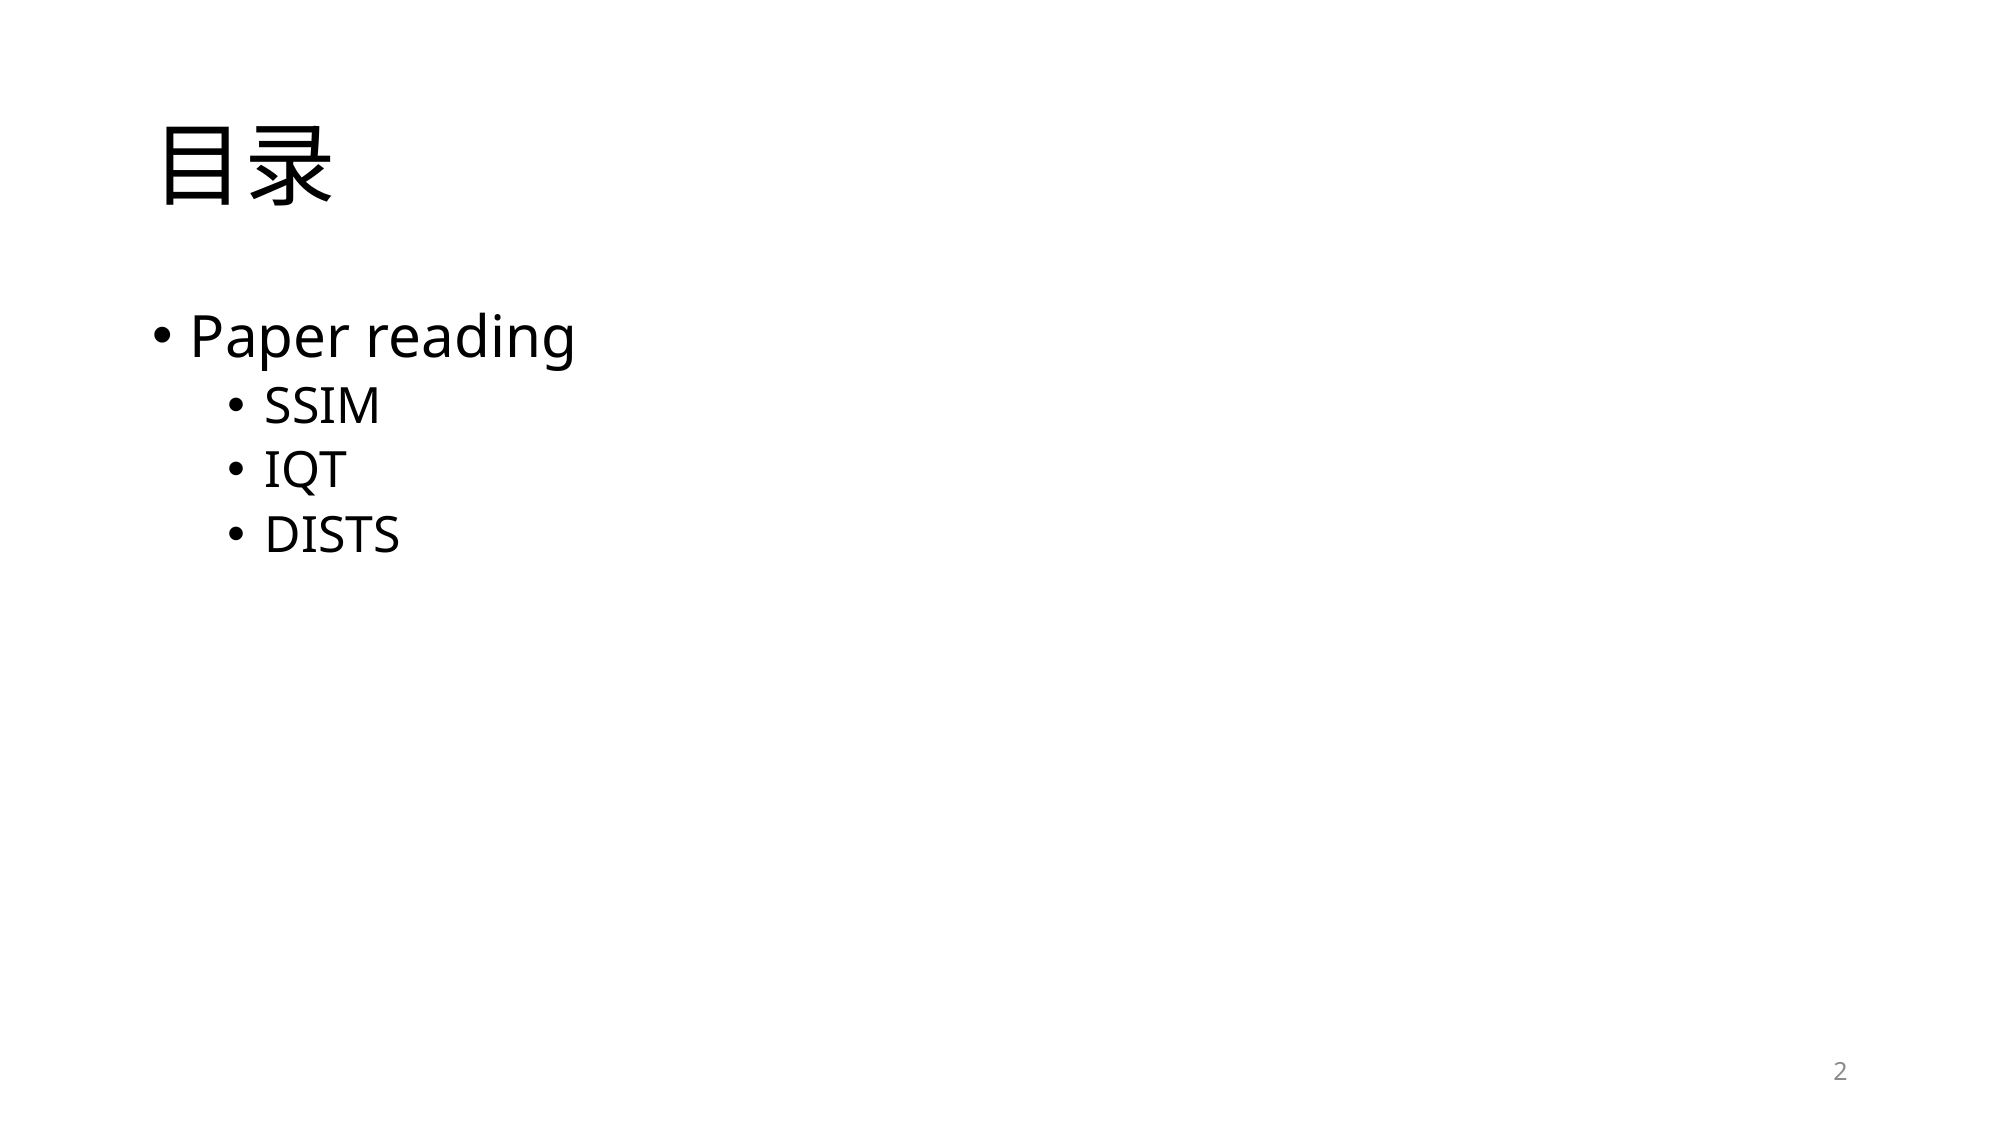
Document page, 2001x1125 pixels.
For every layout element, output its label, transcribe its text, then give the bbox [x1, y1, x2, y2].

list Paper reading SSIM IQT DISTS [137, 299, 1863, 1014]
slide_number 2 [1412, 1042, 1863, 1103]
title 目录 [137, 59, 1863, 278]
